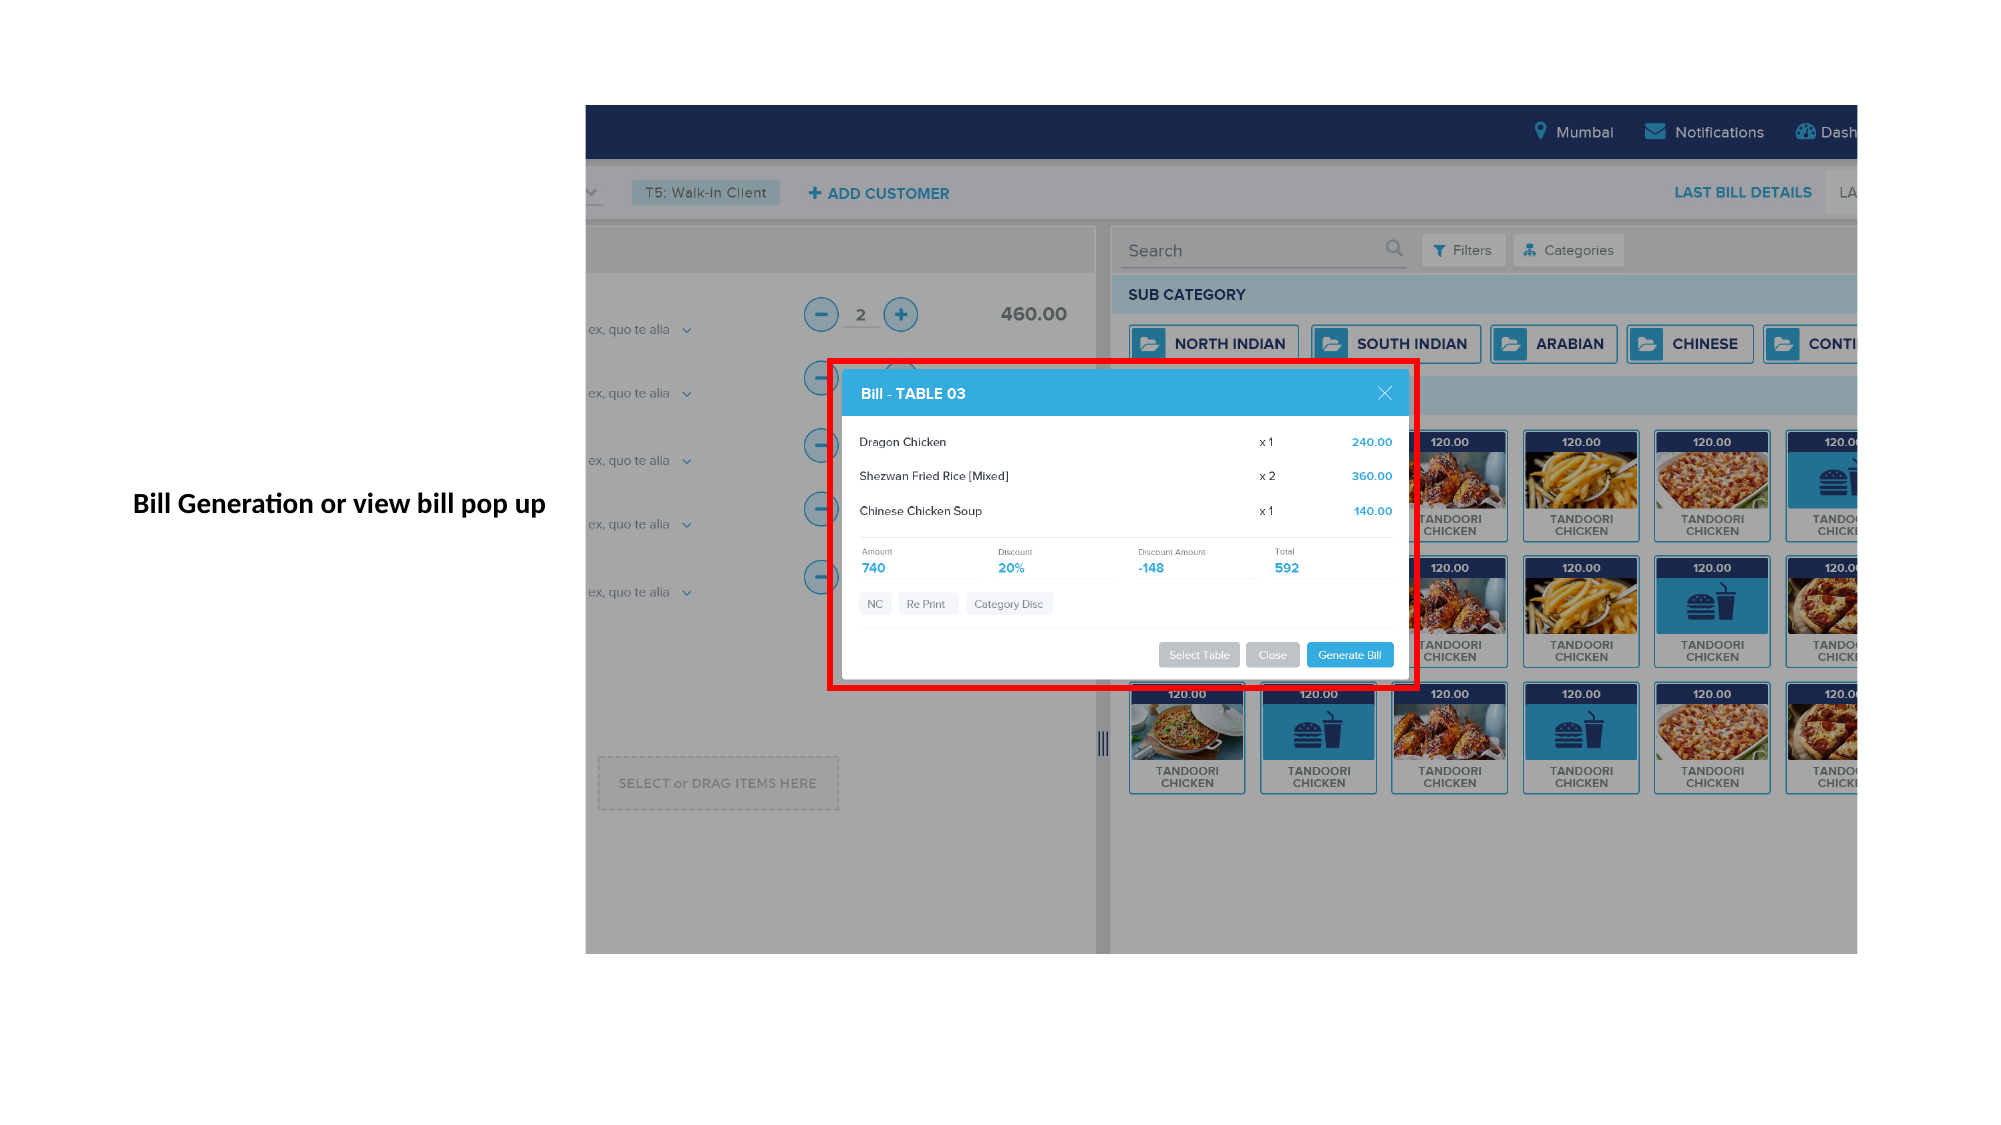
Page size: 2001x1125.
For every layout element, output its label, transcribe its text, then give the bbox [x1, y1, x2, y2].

picture [585, 105, 1858, 954]
text_box Bill Generation or view bill pop up [118, 477, 562, 528]
